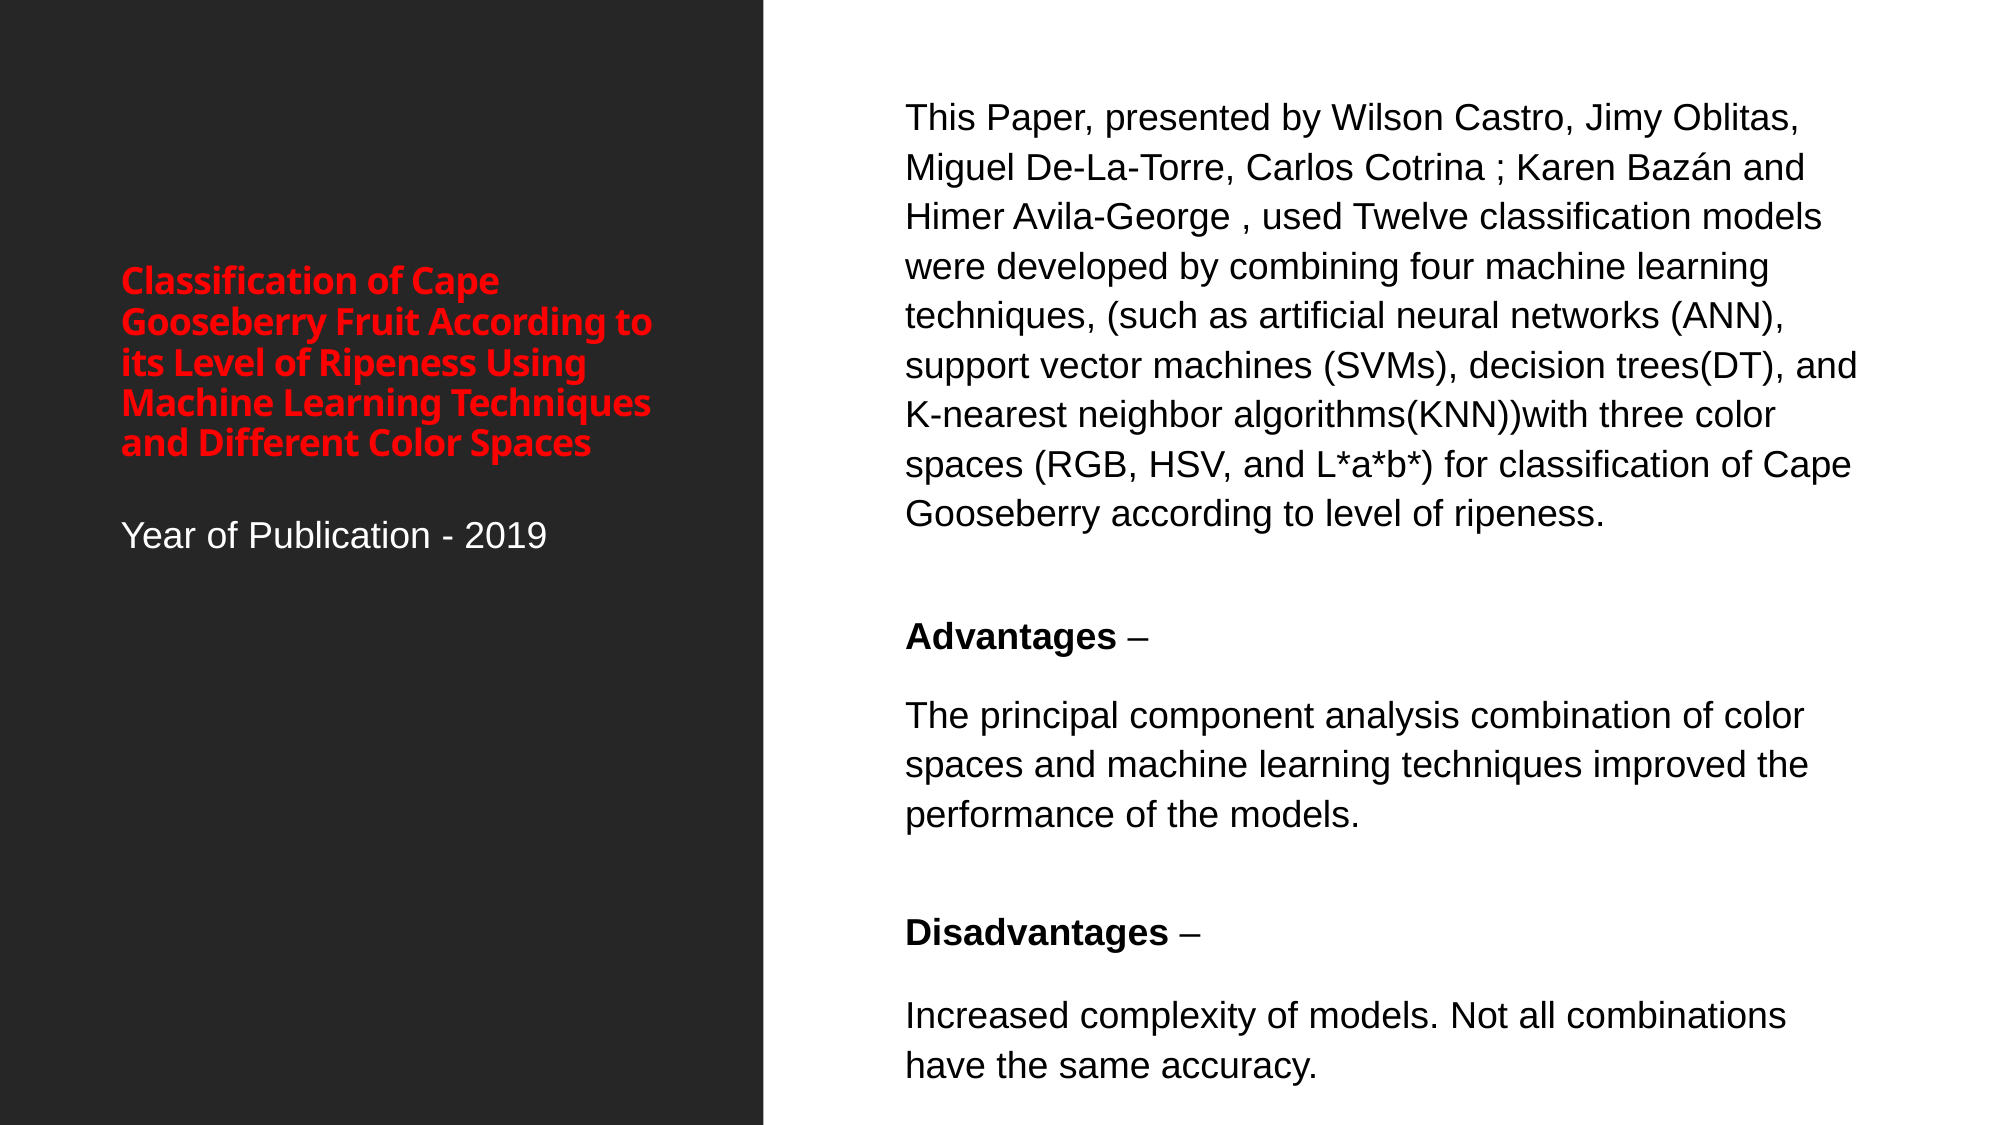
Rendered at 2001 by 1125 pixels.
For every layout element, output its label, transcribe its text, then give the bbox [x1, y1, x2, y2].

list Year of Publication - 2019 [105, 499, 683, 1002]
list This Paper, presented by Wilson Castro, Jimy Oblitas, Miguel De-La-Torre, Carlos Cotrina ; Karen Bazán and Himer Avila-George , used Twelve classification models were developed by combining four machine learning techniques, (such as artificial neural networks (ANN), support vector machines (SVMs), decision trees(DT), and K-nearest neighbor algorithms(KNN))with three color spaces (RGB, HSV, and L*a*b*) for classification of Cape Gooseberry according to level of ripeness. Advantages – The principal component analysis combination of color spaces and machine learning techniques improved the performance of the models. Disadvantages – Increased complexity of models. Not all combinations have the same accuracy. [890, 81, 1863, 1125]
title Classification of Cape Gooseberry Fruit According to its Level of Ripeness Using Machine Learning Techniques and Different Color Spaces [105, 128, 683, 473]
